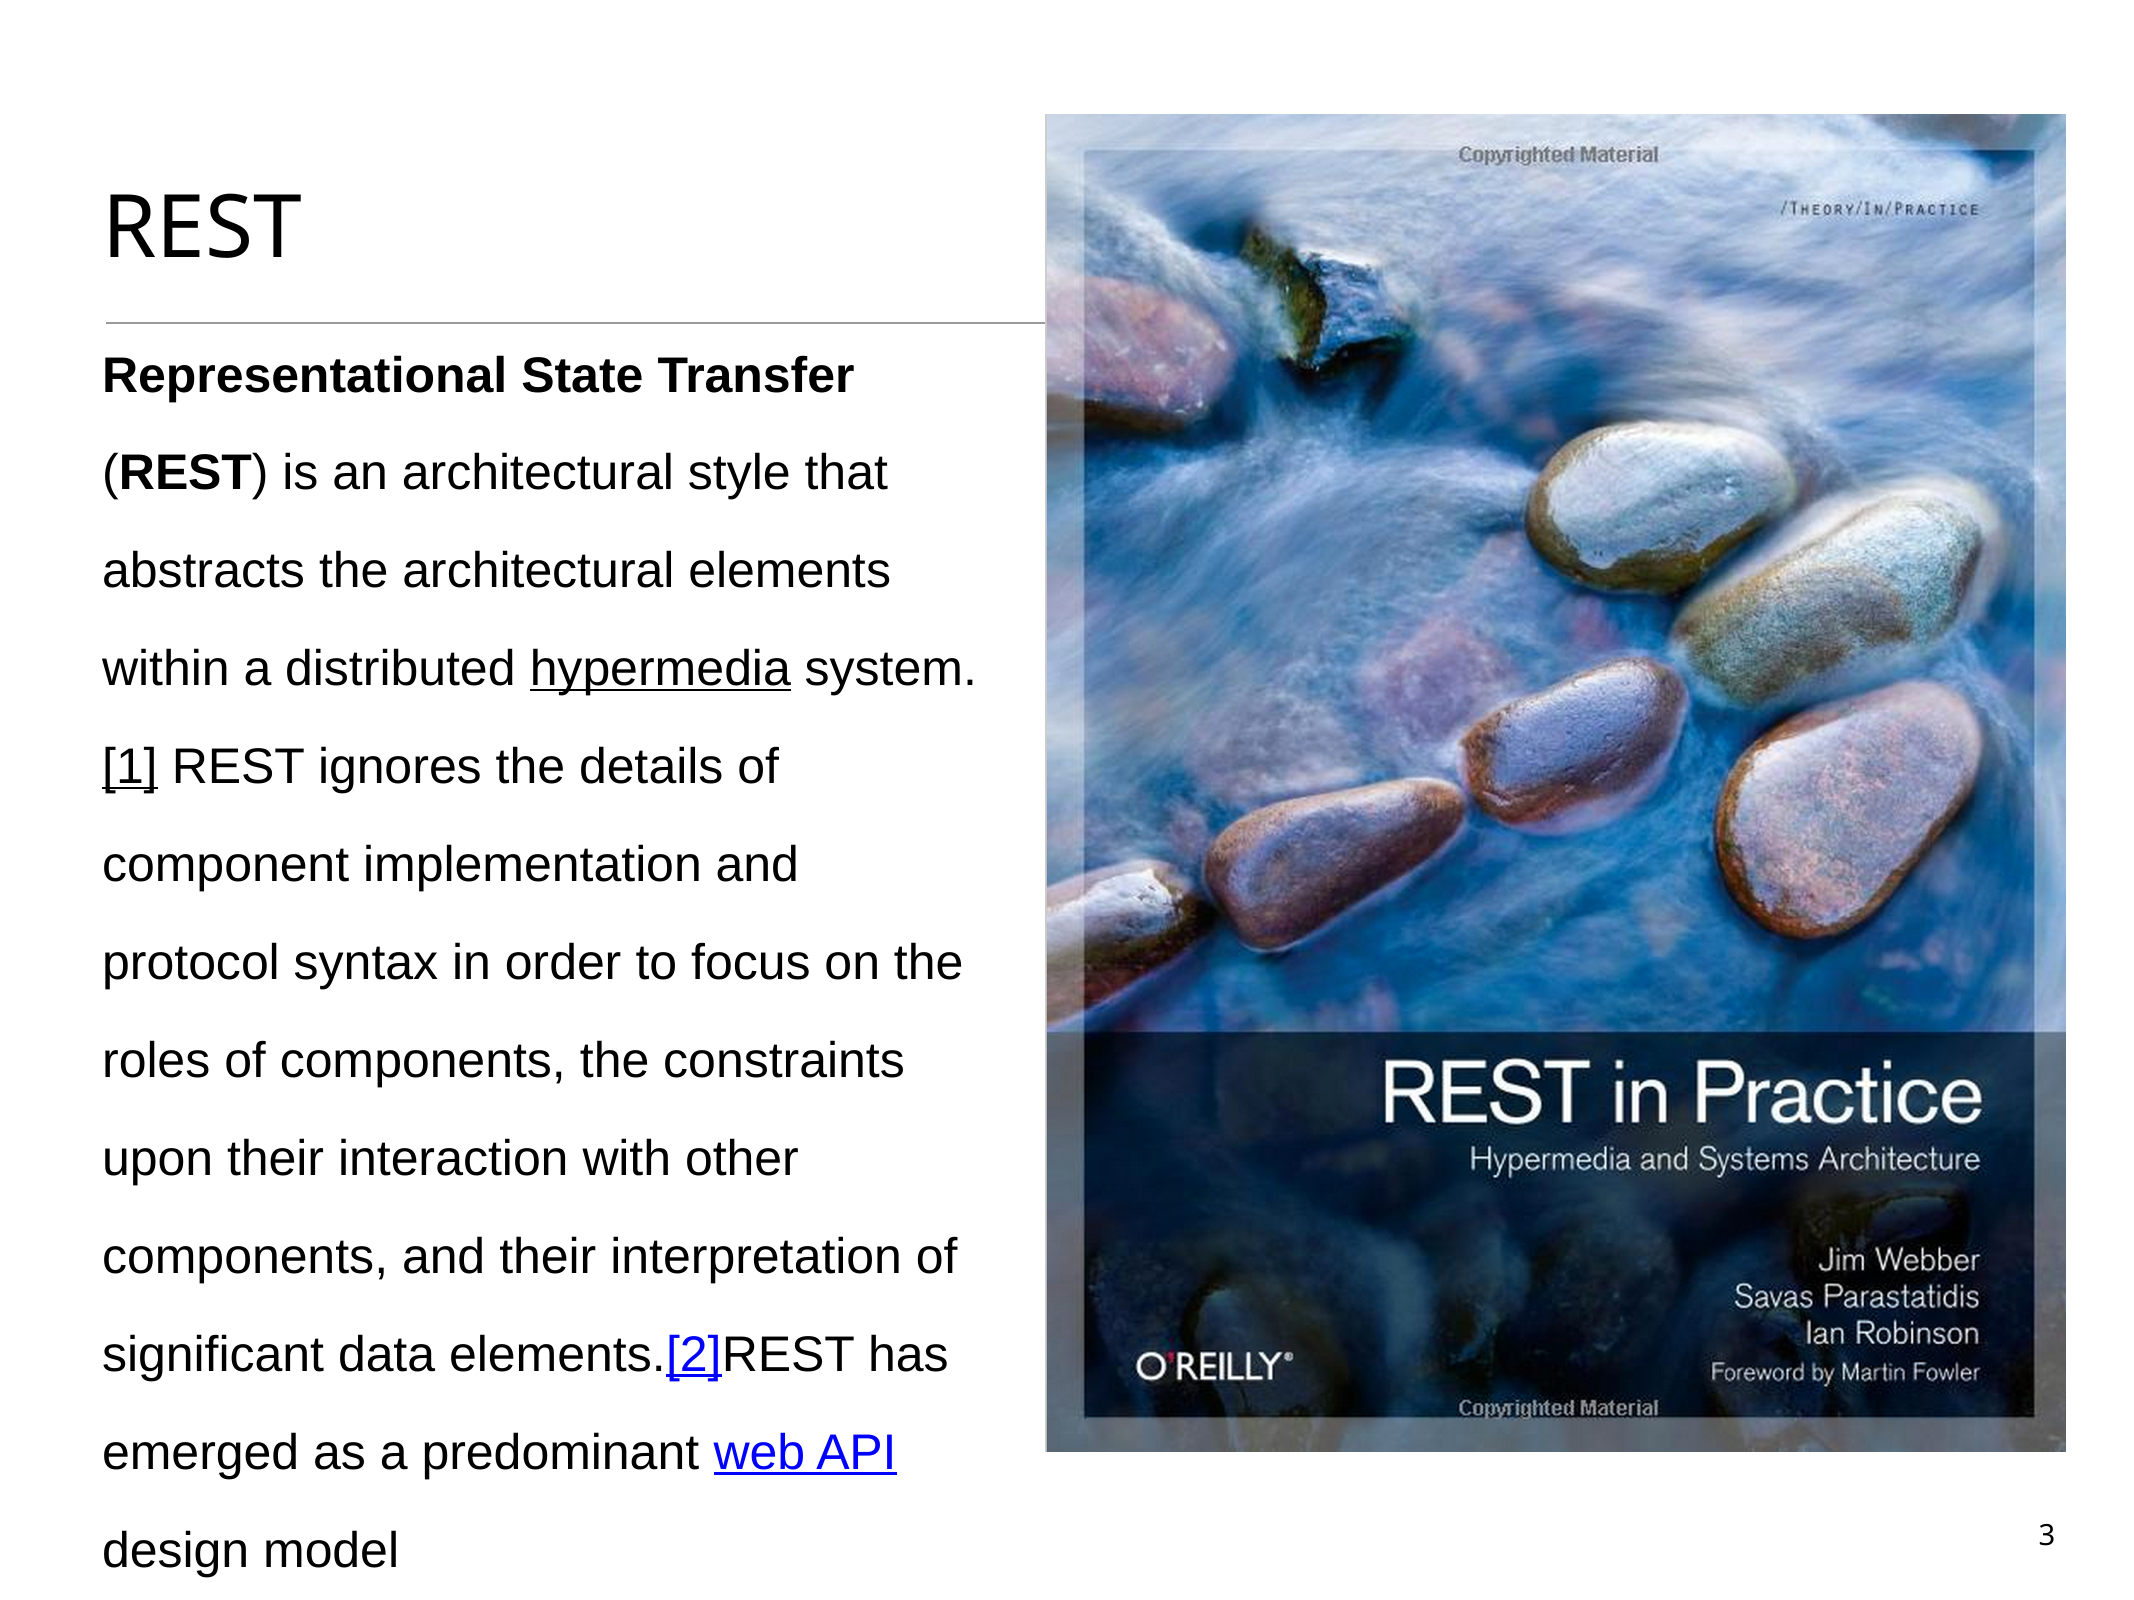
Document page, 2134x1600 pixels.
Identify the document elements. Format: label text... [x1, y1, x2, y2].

text_box Representational State Transfer (REST) is an architectural style that abstracts the architectural elements within a distributed hypermedia system.[1] REST ignores the details of component implementation and protocol syntax in order to focus on the roles of components, the constraints upon their interaction with other components, and their interpretation of significant data elements.[2]REST has emerged as a predominant web API design model [93, 295, 996, 1586]
picture [1045, 114, 2066, 1453]
slide_number 3 [2011, 1507, 2065, 1559]
title REST [93, 53, 2041, 284]
